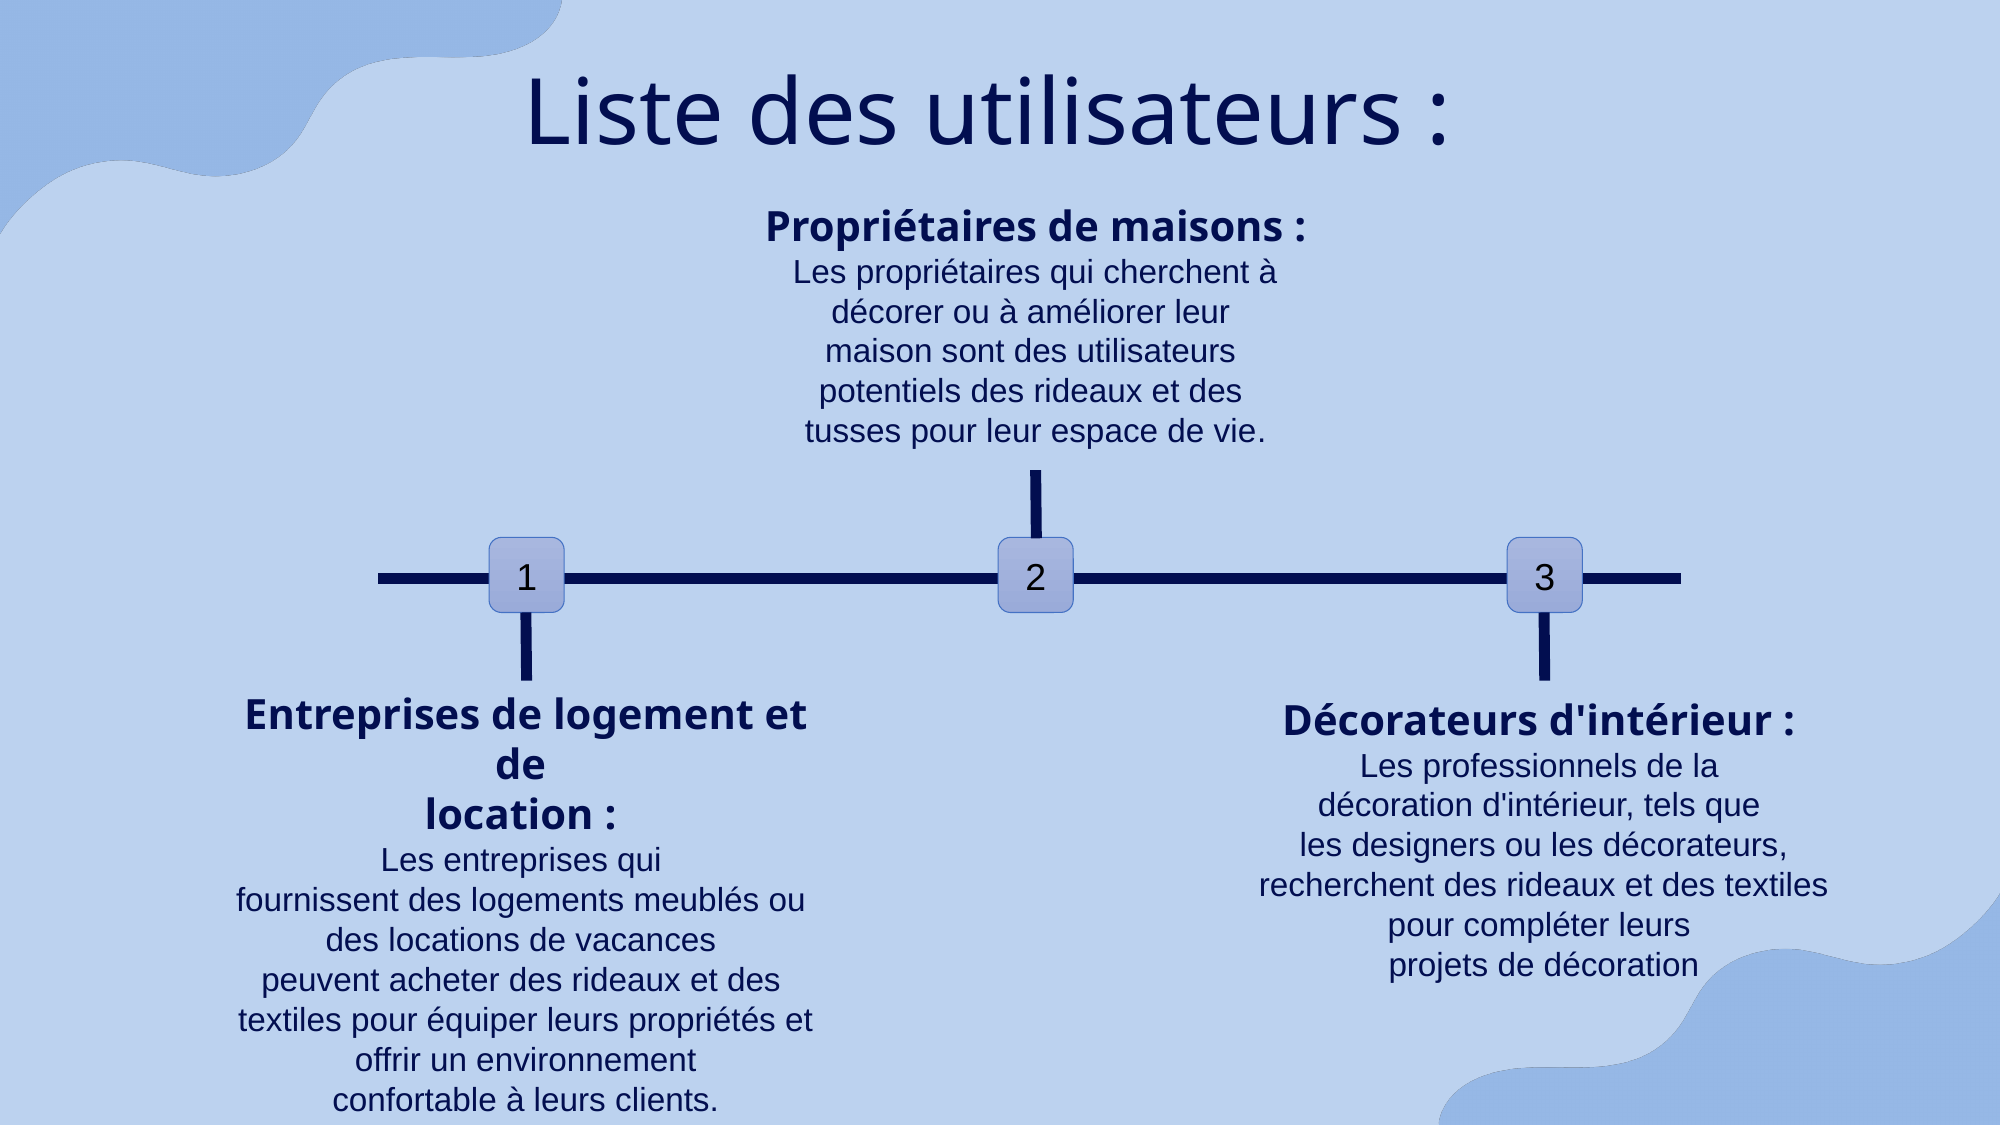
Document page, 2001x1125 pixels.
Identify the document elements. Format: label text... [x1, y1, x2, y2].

text_box Liste des utilisateurs : [385, 45, 1615, 171]
text_box 2 [997, 536, 1074, 578]
text_box 1 [488, 579, 565, 614]
text_box 3 [1506, 536, 1583, 578]
text_box Entreprises de logement et de location : Les entreprises qui fournissent des logements meublés ou des locations de vacances peuvent acheter des rideaux et des textiles pour équiper leurs propriétés et offrir un environnement confortable à leurs clients. [207, 680, 845, 1125]
picture [0, 0, 562, 234]
text_box 2 [997, 579, 1074, 614]
text_box 1 [488, 536, 565, 578]
text_box Propriétaires de maisons : Les propriétaires qui cherchent à décorer ou à améliorer leur maison sont des utilisateurs potentiels des rideaux et des tusses pour leur espace de vie. [708, 192, 1363, 457]
text_box 3 [1506, 579, 1583, 614]
text_box Décorateurs d'intérieur : Les professionnels de la décoration d'intérieur, tels que les designers ou les décorateurs, recherchent des rideaux et des textiles pour compléter leurs projets de décoration [1228, 686, 1860, 991]
picture [1439, 892, 2000, 1125]
